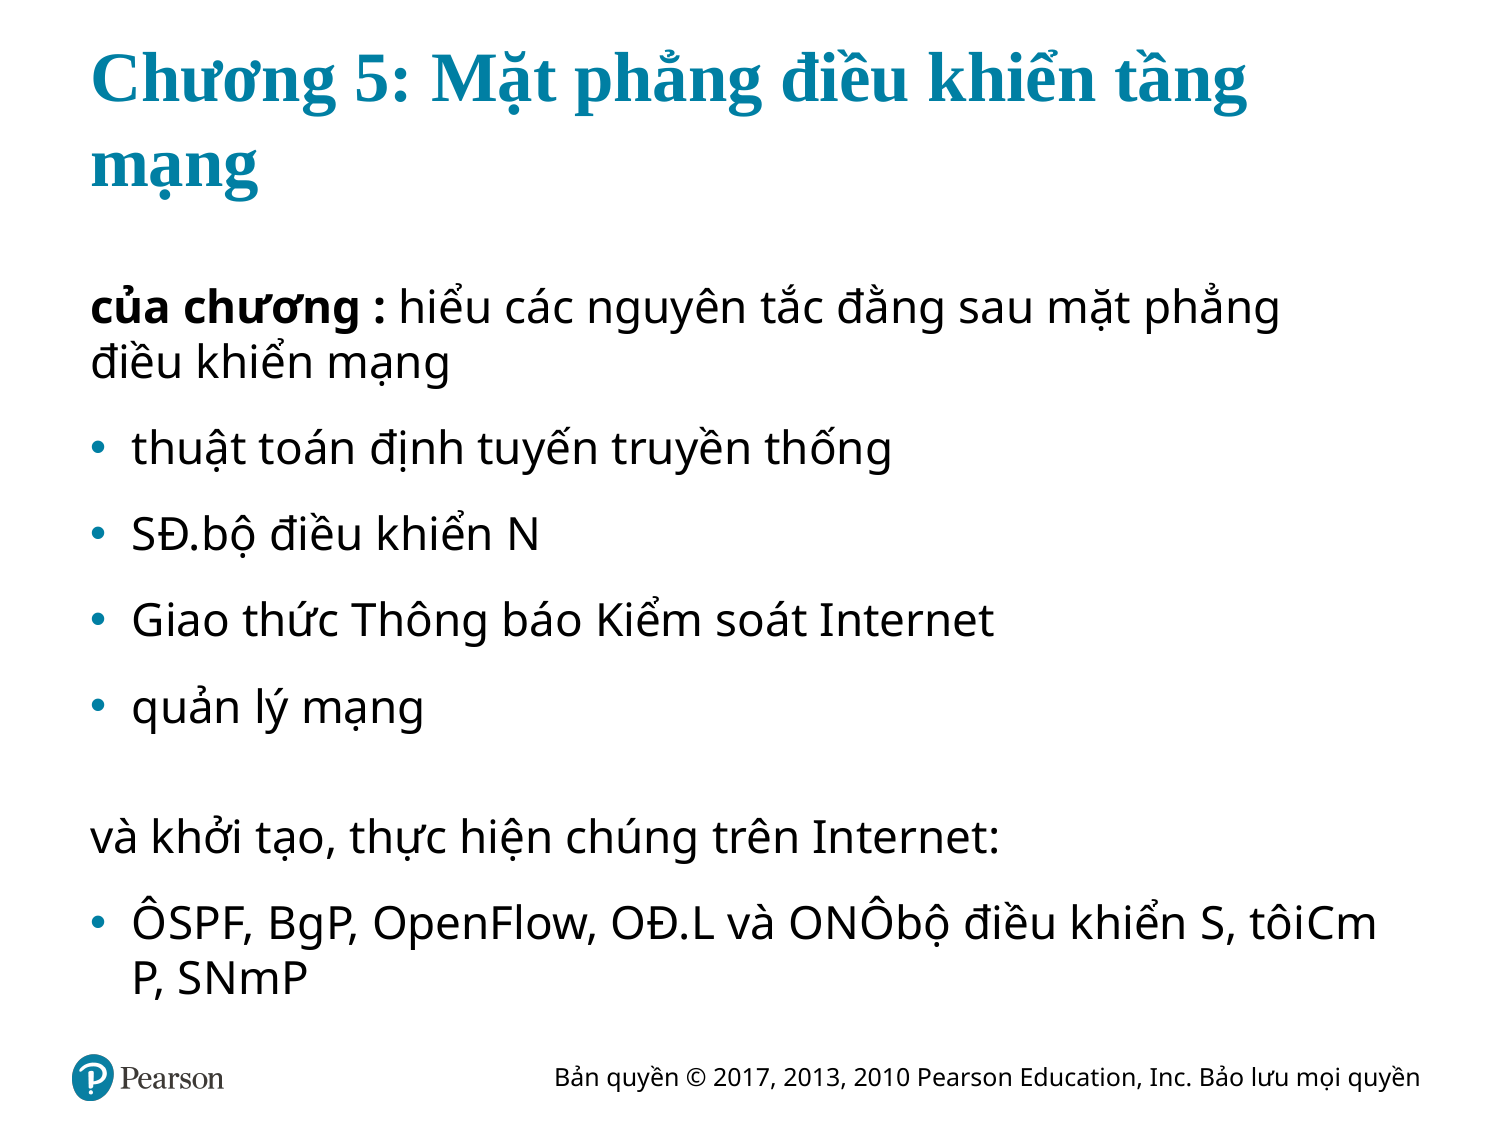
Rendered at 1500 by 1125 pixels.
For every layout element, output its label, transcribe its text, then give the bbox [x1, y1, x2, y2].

picture [80, 1063, 106, 1088]
title Chương 5: Mặt phẳng điều khiển tầng mạng [75, 0, 1425, 216]
list của chương : hiểu các nguyên tắc đằng sau mặt phẳng điều khiển mạng thuật toán định tuyến truyền thống S Đ. bộ điều khiển N Giao thức Thông báo Kiểm soát Internet quản lý mạng [75, 262, 1362, 792]
picture [72, 1087, 83, 1101]
list và khởi tạo, thực hiện chúng trên Internet: Ô S P F, B g P, OpenFlow, O Đ. L và O N Ô bộ điều khiển S, tôi C m P, S N m P [75, 792, 1425, 1030]
picture [98, 1054, 224, 1101]
picture [72, 1054, 88, 1070]
